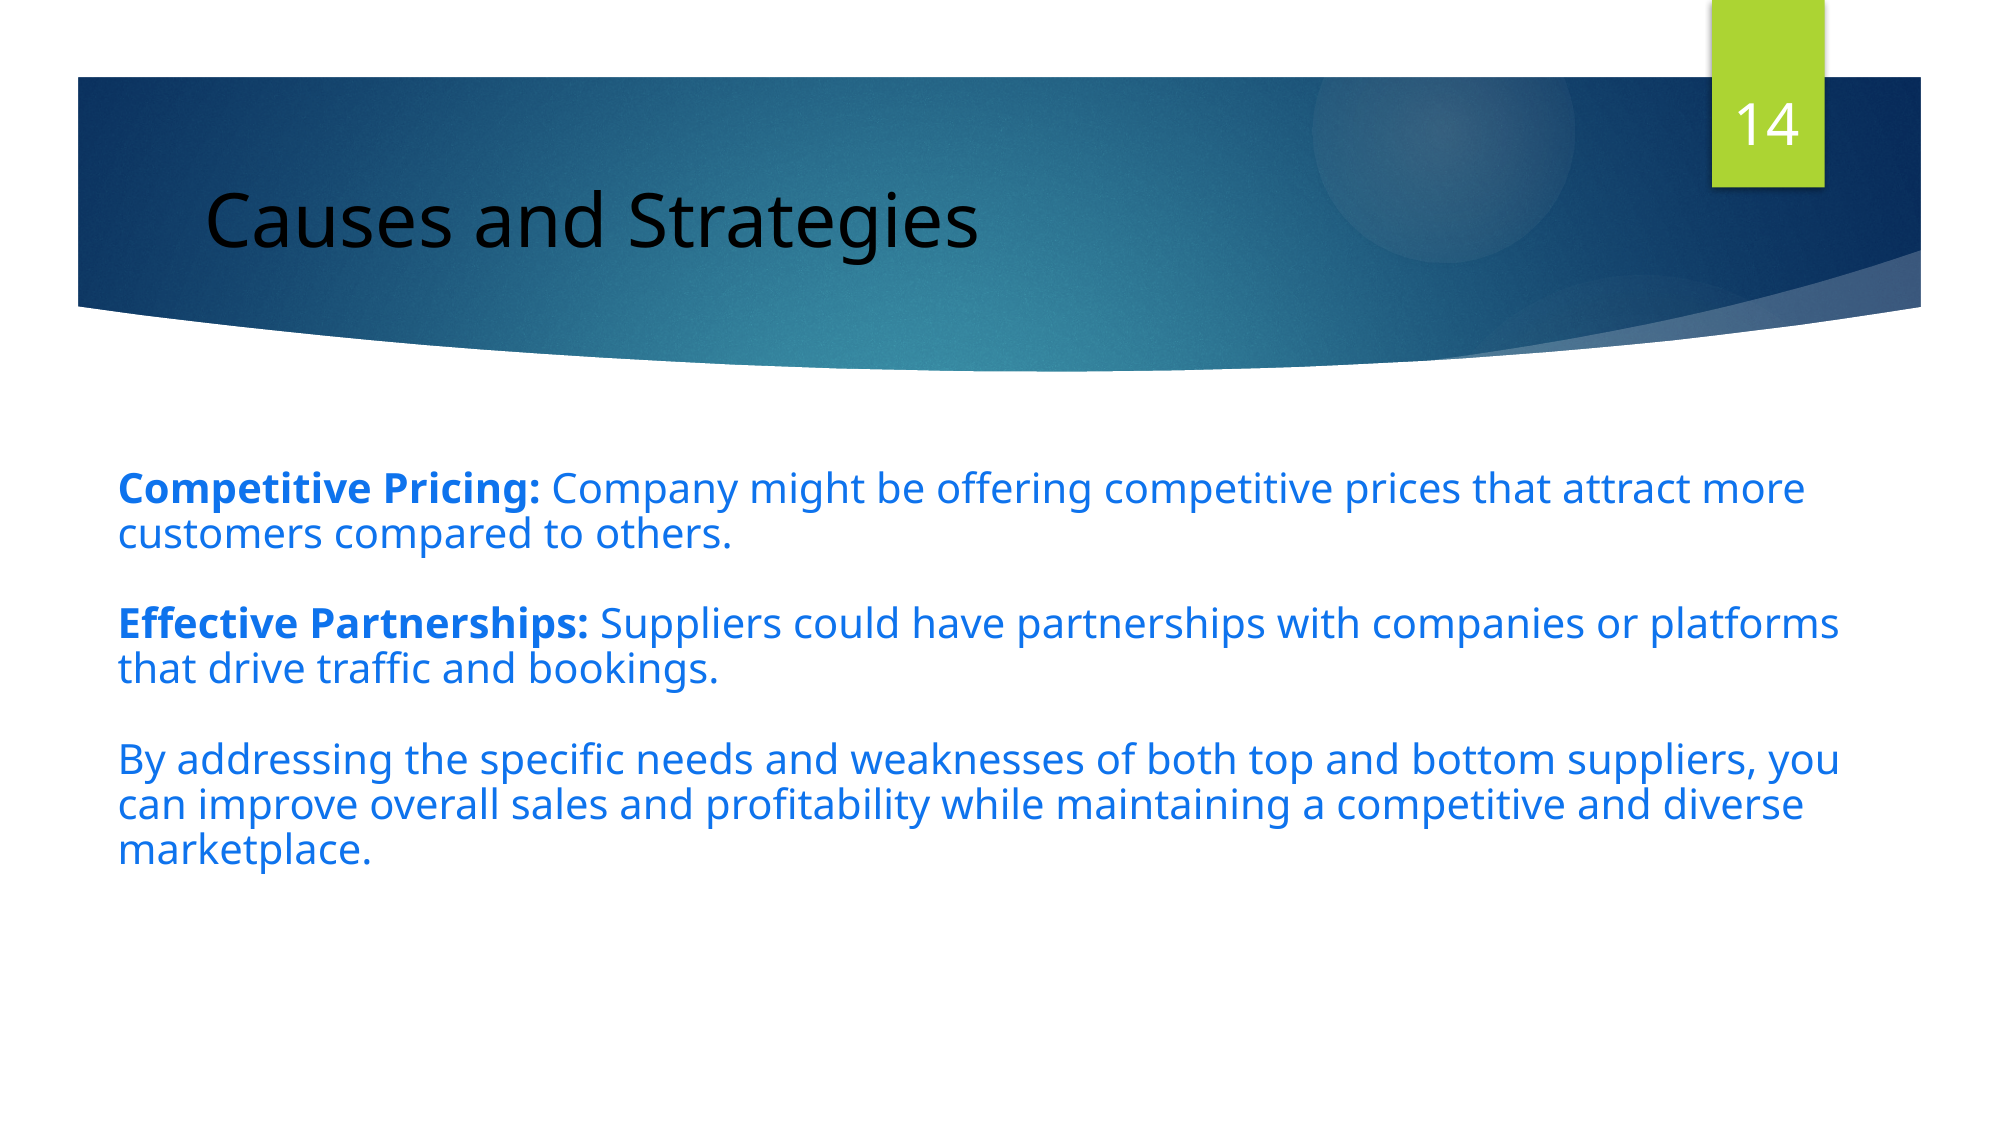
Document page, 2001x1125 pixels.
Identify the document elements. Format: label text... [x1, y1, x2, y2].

title Causes and Strategies [189, 159, 1627, 276]
slide_number 14 [1698, 48, 1836, 175]
text_box Competitive Pricing: Company might be offering competitive prices that attract more customers compared to others. Effective Partnerships: Suppliers could have partnerships with companies or platforms that drive traffic and bookings. By addressing the specific needs and weaknesses of both top and bottom suppliers, you can improve overall sales and profitability while maintaining a competitive and diverse marketplace. [102, 375, 1898, 966]
